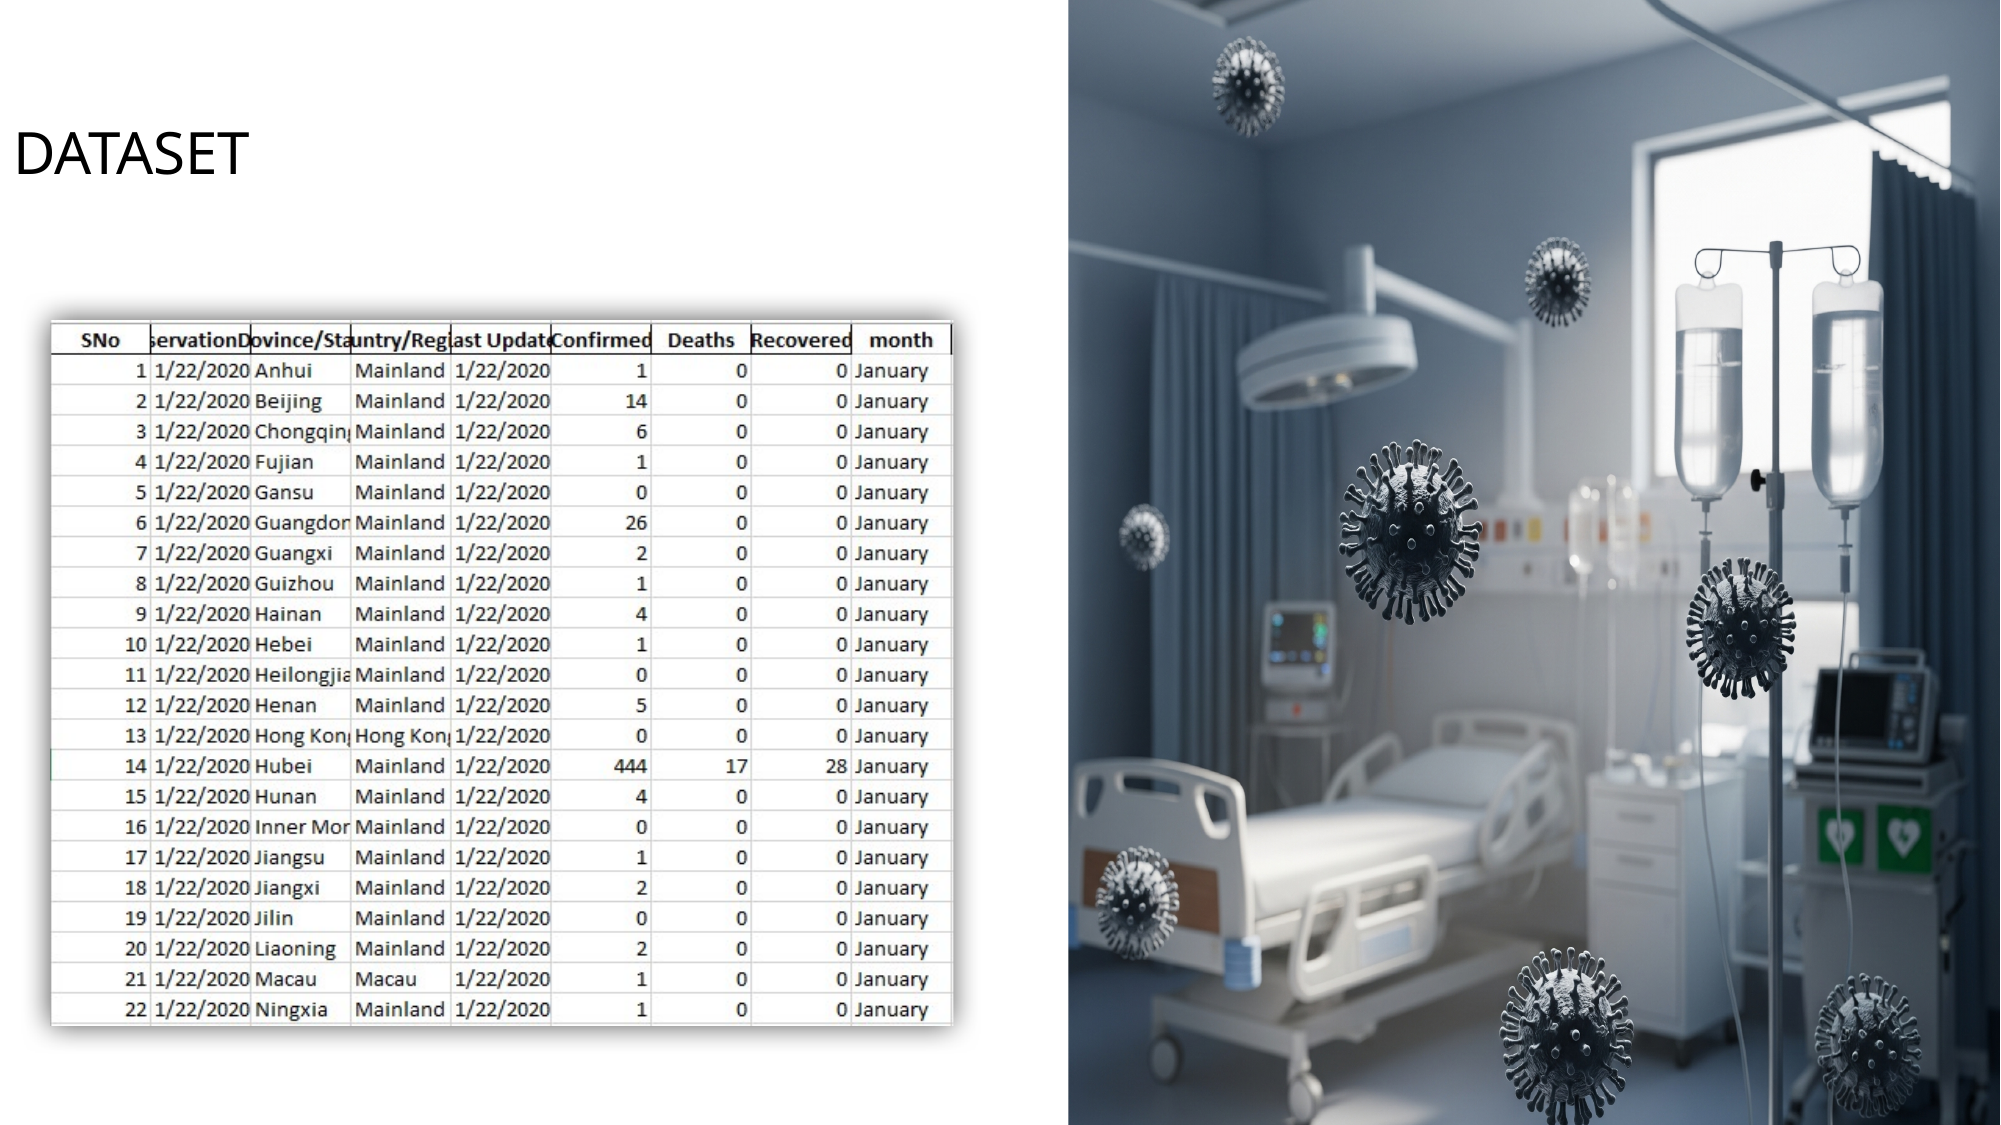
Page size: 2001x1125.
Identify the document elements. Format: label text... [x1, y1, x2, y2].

text_box DATASET [0, 108, 839, 194]
picture [1068, 0, 2000, 1125]
picture [50, 320, 954, 1026]
